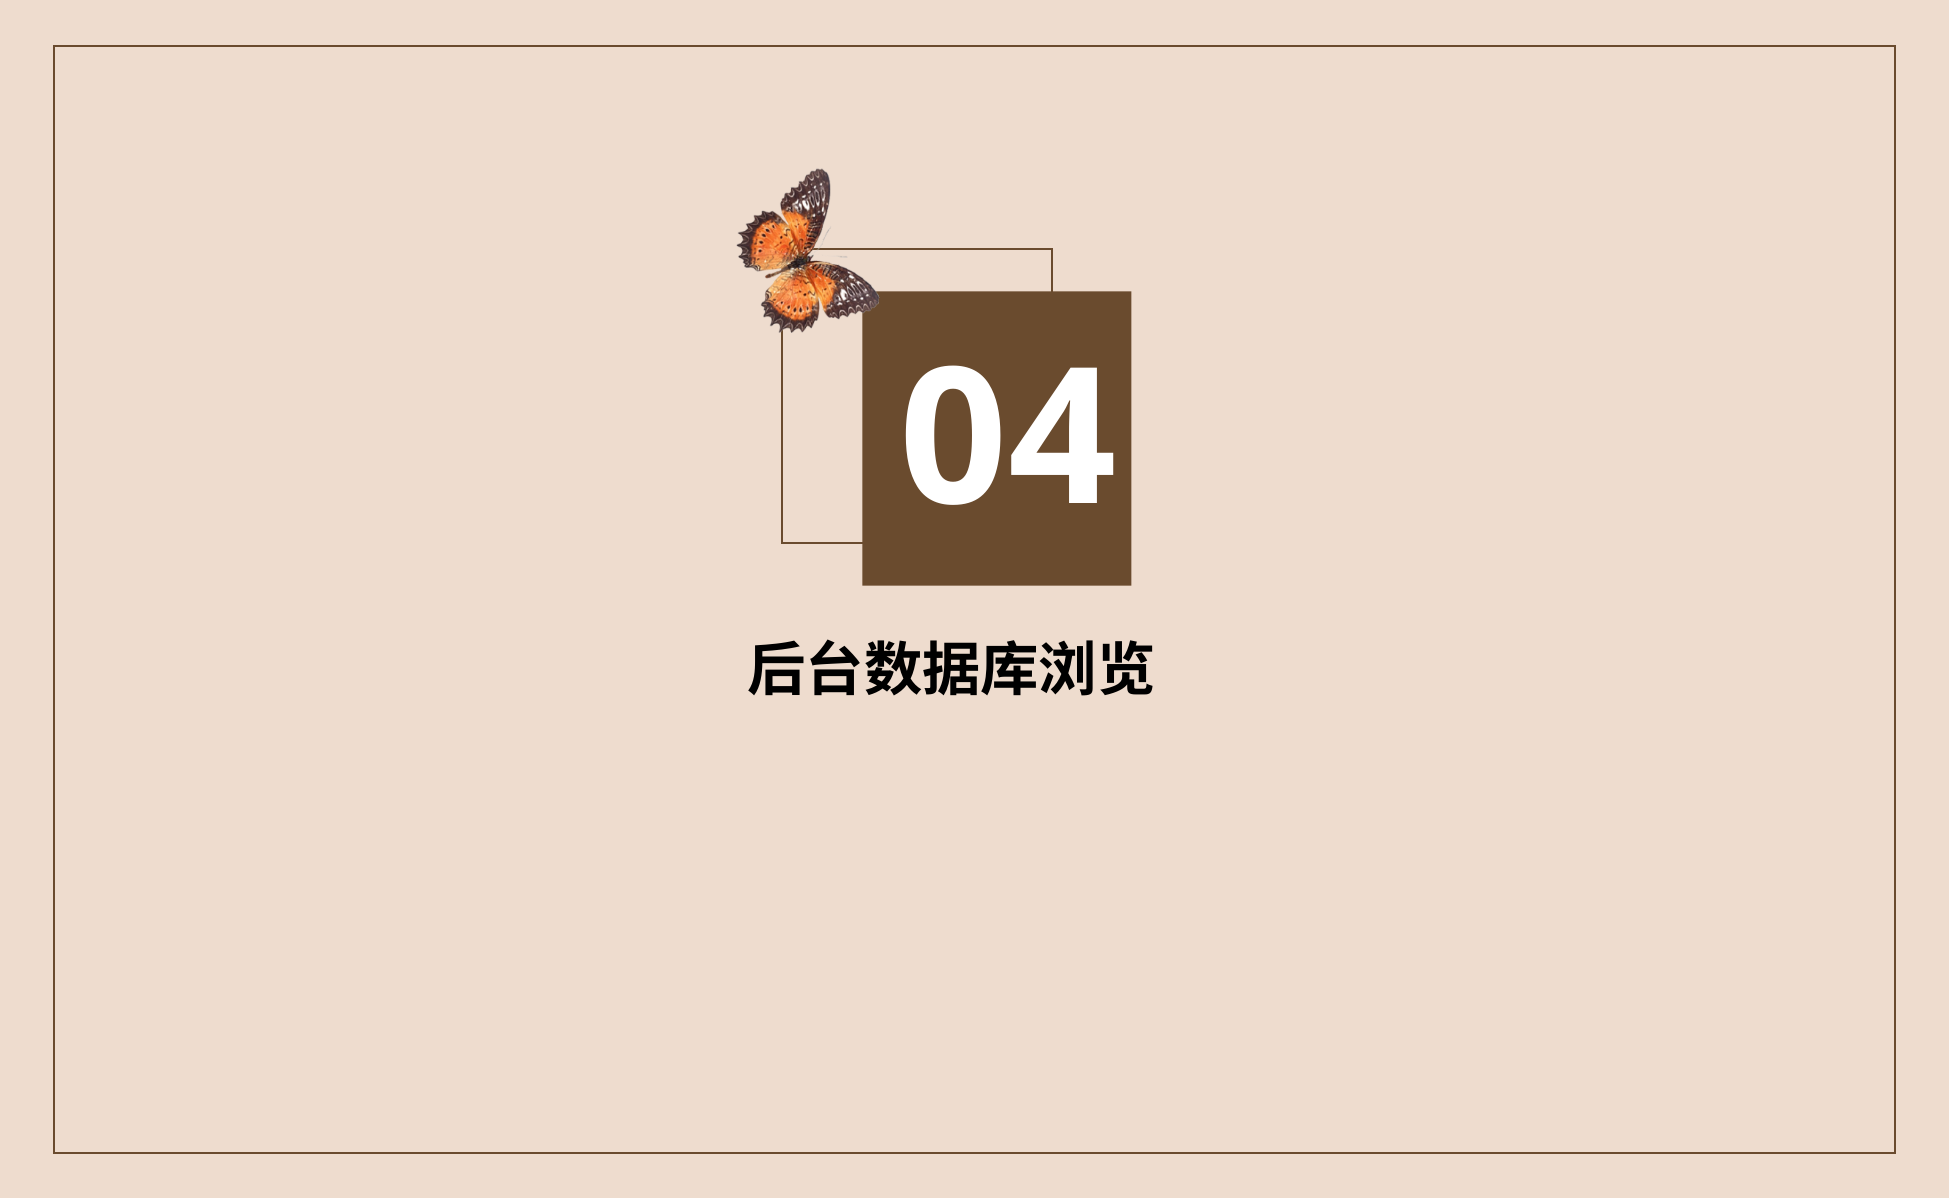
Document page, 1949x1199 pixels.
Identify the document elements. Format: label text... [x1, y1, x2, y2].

text_box [861, 544, 1132, 587]
text_box [781, 338, 885, 544]
text_box 后台数据库浏览 [733, 625, 1204, 710]
text_box [1053, 290, 1132, 307]
picture [733, 155, 888, 338]
text_box 04 [885, 307, 1132, 549]
text_box [888, 248, 1053, 307]
text_box [53, 45, 1896, 1154]
